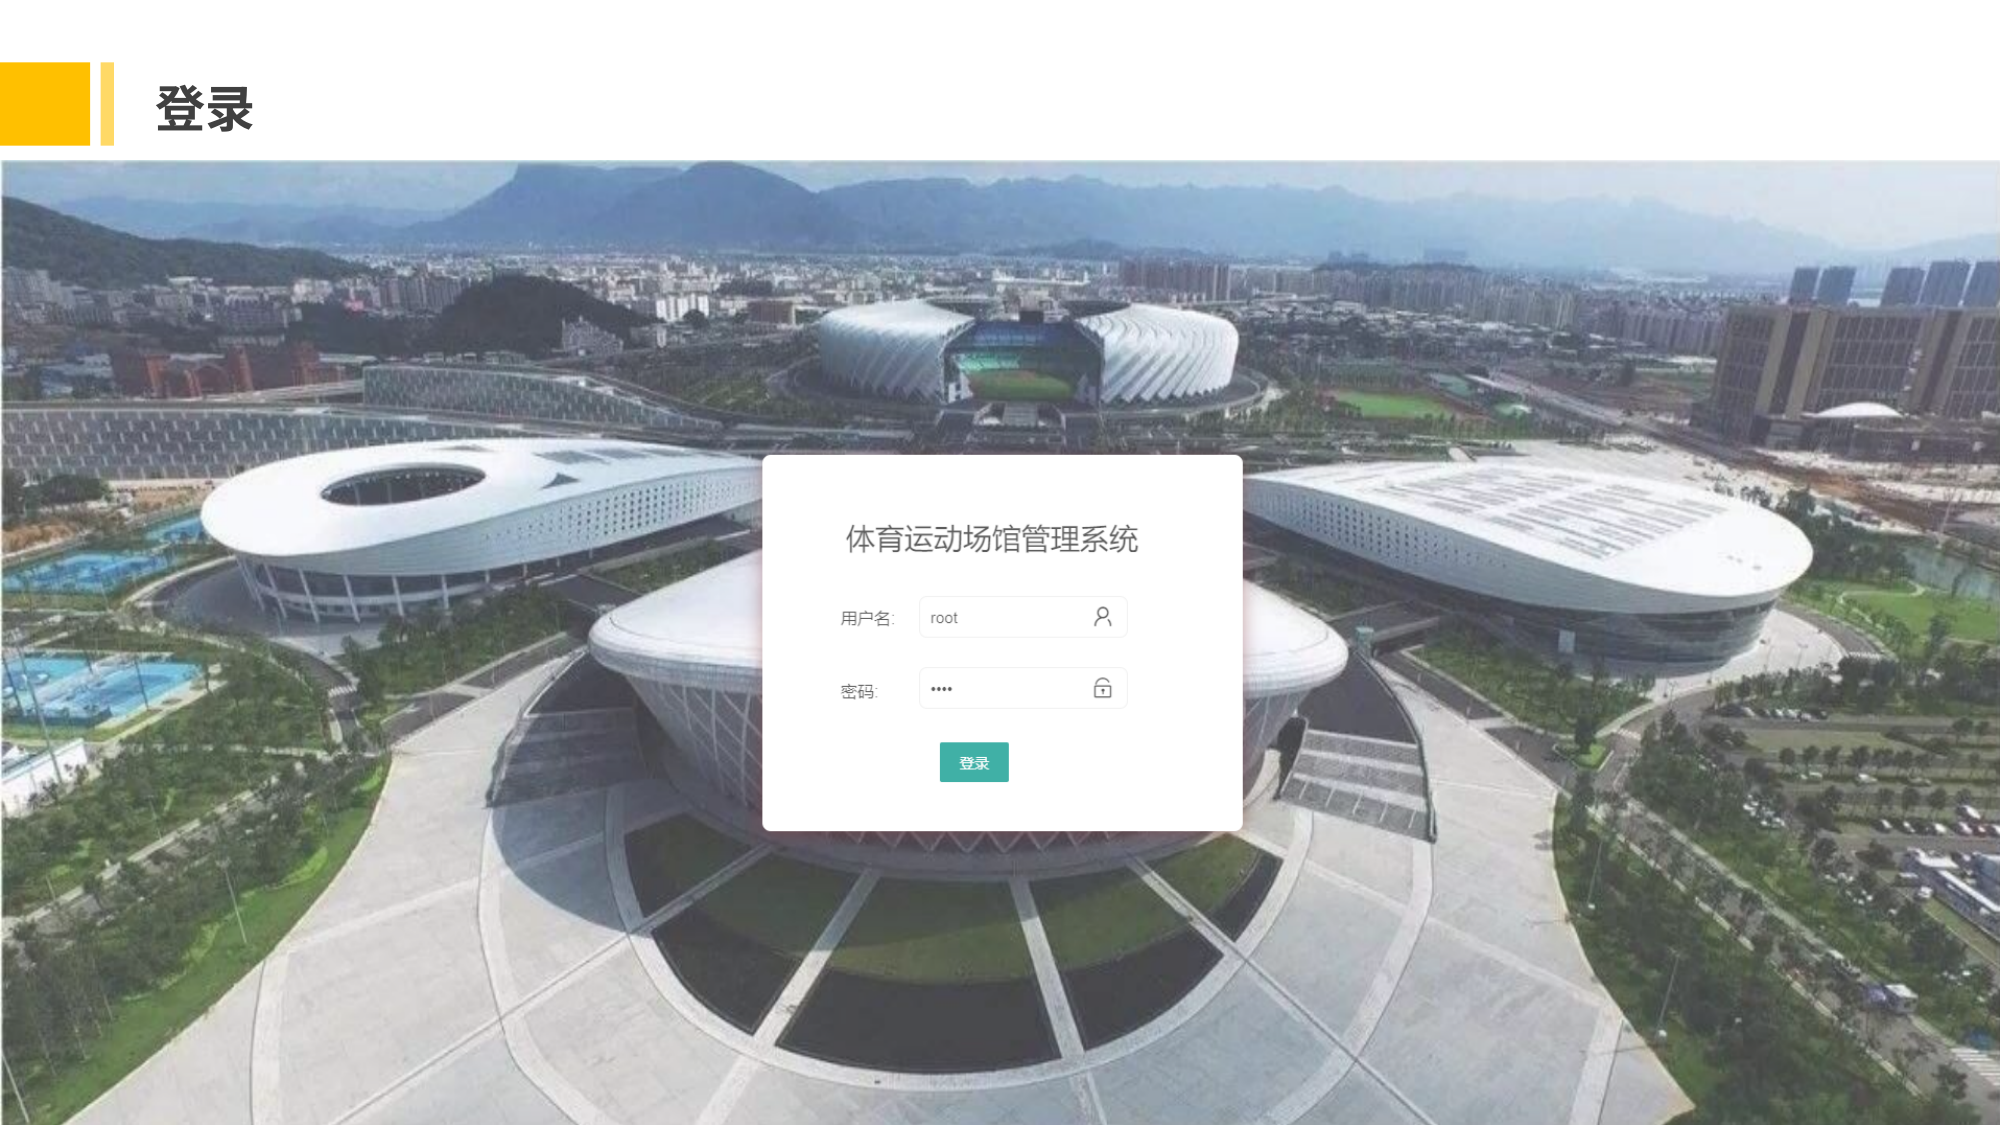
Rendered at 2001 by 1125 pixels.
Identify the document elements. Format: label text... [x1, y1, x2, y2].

text_box 登录 [140, 69, 633, 145]
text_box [0, 62, 115, 146]
picture [0, 160, 2000, 1125]
